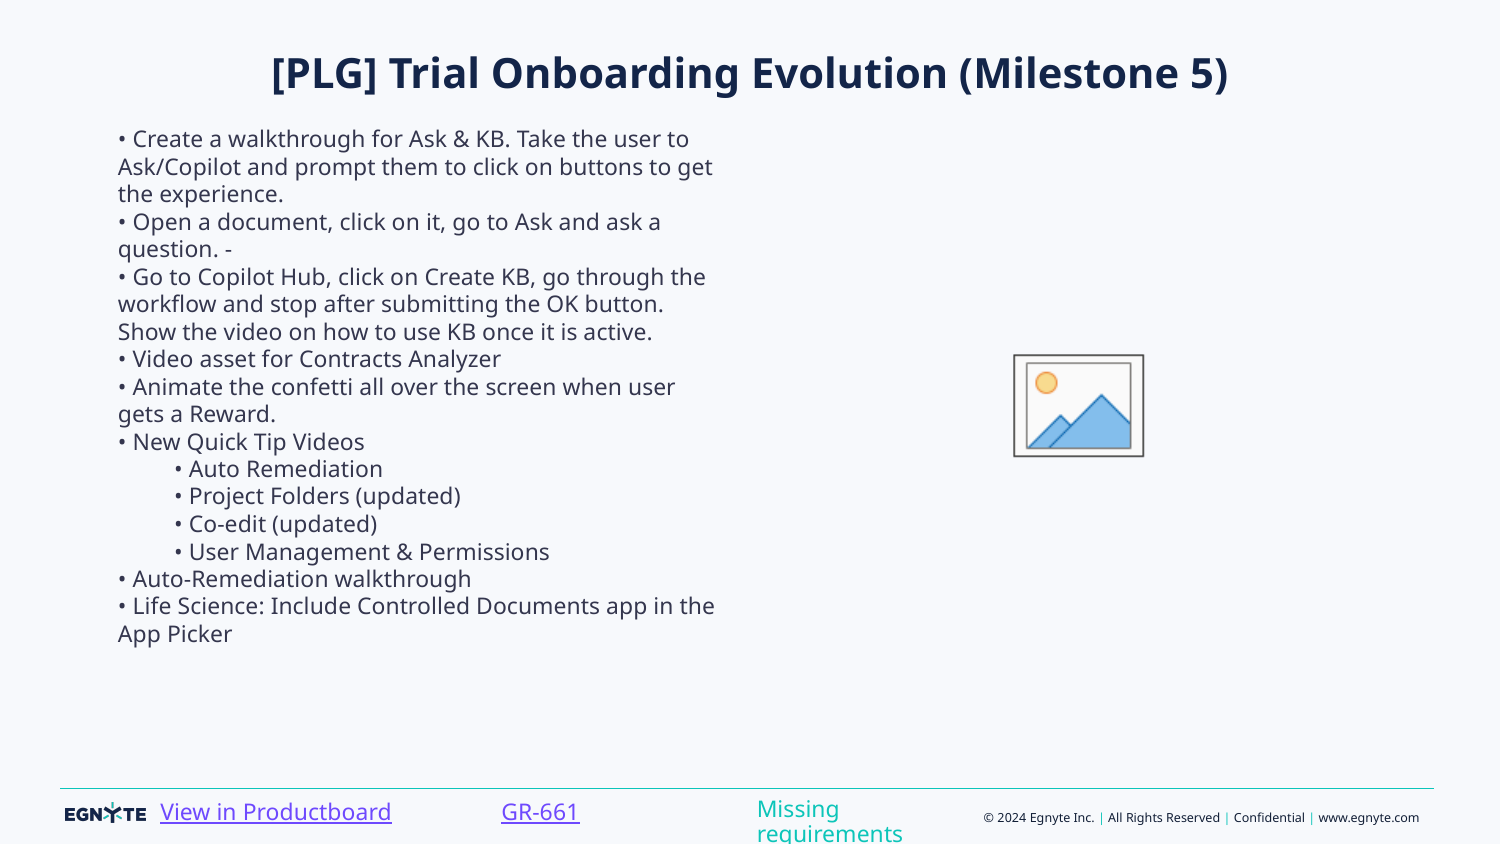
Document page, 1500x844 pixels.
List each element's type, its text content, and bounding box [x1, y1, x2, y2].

list GR-661 [486, 790, 741, 835]
picture [761, 119, 1397, 693]
title [PLG] Trial Onboarding Evolution (Milestone 5) [103, 44, 1397, 106]
list View in Productboard [145, 790, 486, 835]
list Missing requirements [742, 790, 997, 835]
list • Create a walkthrough for Ask & KB. Take the user to Ask/Copilot and prompt them to click on buttons to get the experience. • Open a document, click on it, go to Ask and ask a question. - • Go to Copilot Hub, click on Create KB, go through the workflow and stop after submitting the OK button. Show the video on how to use KB once it is active. • Video asset for Contracts Analyzer • Animate the confetti all over the screen when user gets a Reward. • New Quick Tip Videos • Auto Remediation • Project Folders (updated) • Co-edit (updated) • User Management & Permissions • Auto-Remediation walkthrough • Life Science: Include Controlled Documents app in the App Picker [103, 117, 741, 693]
picture [65, 802, 145, 823]
